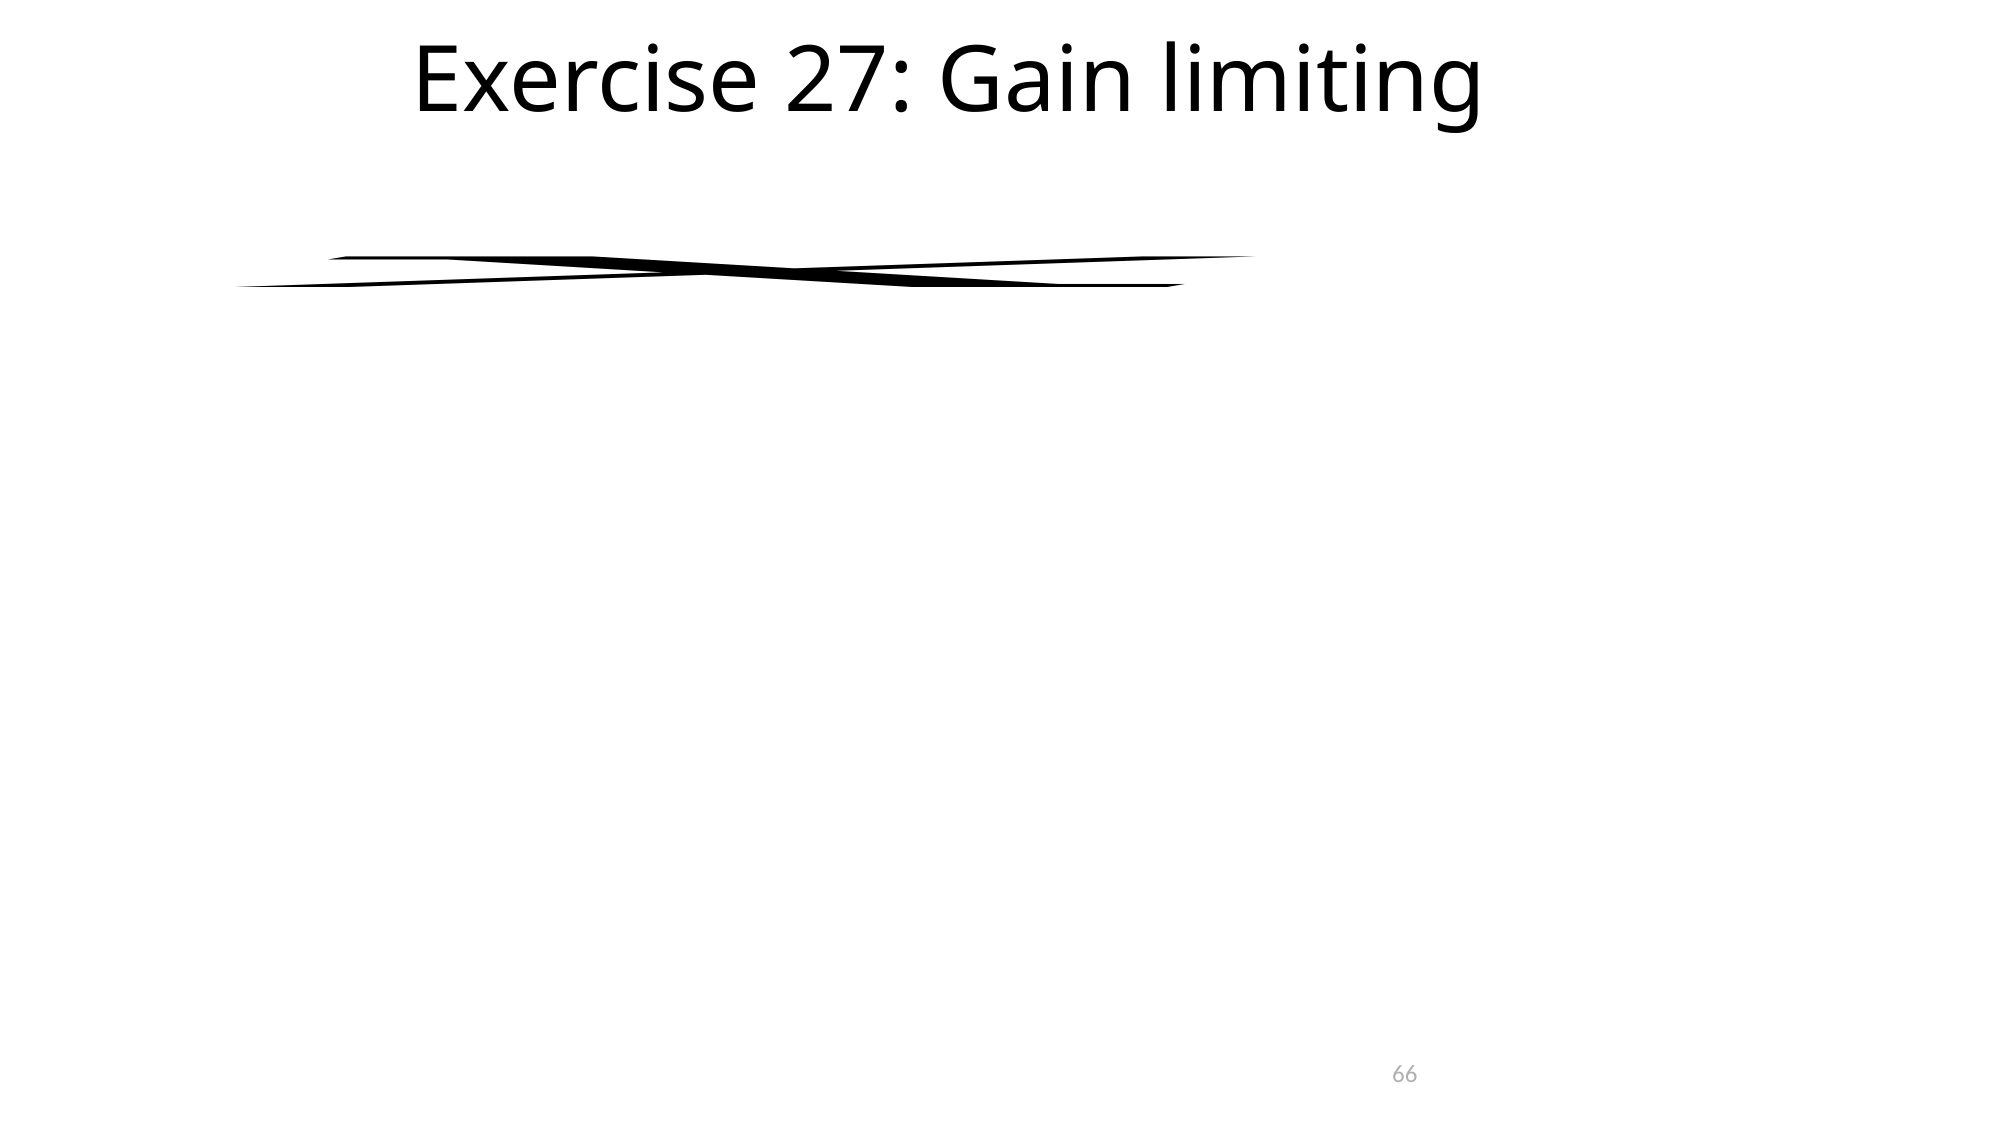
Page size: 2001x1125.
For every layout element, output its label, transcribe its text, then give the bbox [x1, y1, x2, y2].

text_box Exercise 27: Gain limiting [33, 20, 1867, 131]
slide_number 66 [1074, 738, 1425, 1125]
